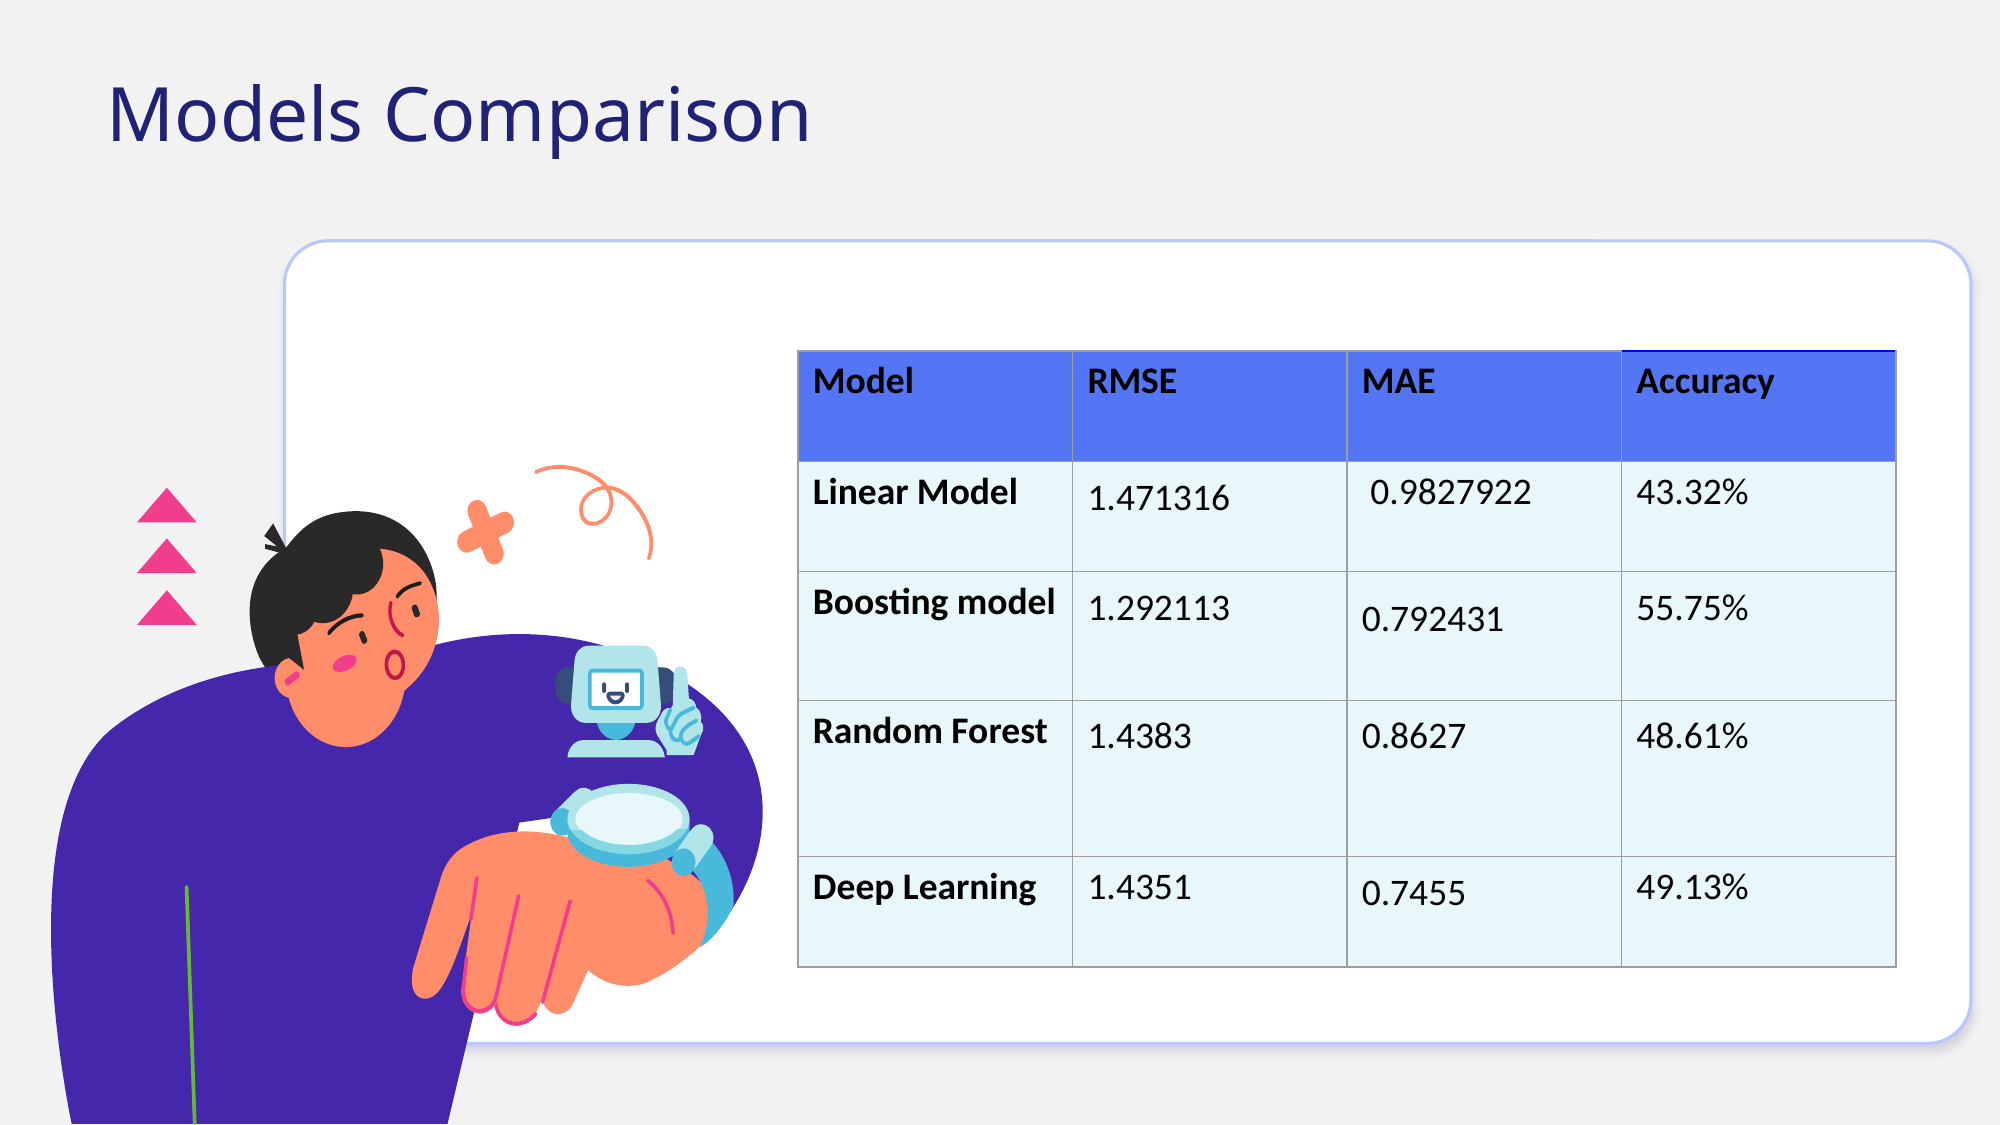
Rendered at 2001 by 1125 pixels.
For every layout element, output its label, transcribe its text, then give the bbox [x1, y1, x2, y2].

table_cell 1.292113 [1073, 572, 1346, 700]
table_cell 0.8627 [1348, 701, 1621, 856]
table_header MAE [1348, 352, 1621, 461]
table_header RMSE [1073, 352, 1346, 461]
table_header Model [799, 352, 1072, 461]
text_box Models Comparison [91, 58, 1286, 164]
table_cell Deep Learning [799, 857, 1072, 966]
table_header Accuracy [1622, 352, 1895, 461]
table_cell 48.61% [1622, 701, 1895, 856]
table_cell Boosting model [799, 572, 1072, 700]
table_cell 43.32% [1622, 462, 1895, 571]
table_cell 55.75% [1622, 572, 1895, 700]
table_cell Linear Model [799, 462, 1072, 571]
table_cell 49.13% [1622, 857, 1895, 966]
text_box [3, 431, 792, 1125]
table_cell 0.792431 [1348, 572, 1621, 700]
table_cell Random Forest [799, 701, 1072, 856]
table_cell 1.4351 [1073, 857, 1346, 966]
text_box [284, 240, 1972, 1044]
table_cell 1.4383 [1073, 701, 1346, 856]
table_cell 0.9827922 [1348, 462, 1621, 571]
table_cell 1.471316 [1073, 462, 1346, 571]
table_cell 0.7455 [1348, 857, 1621, 966]
